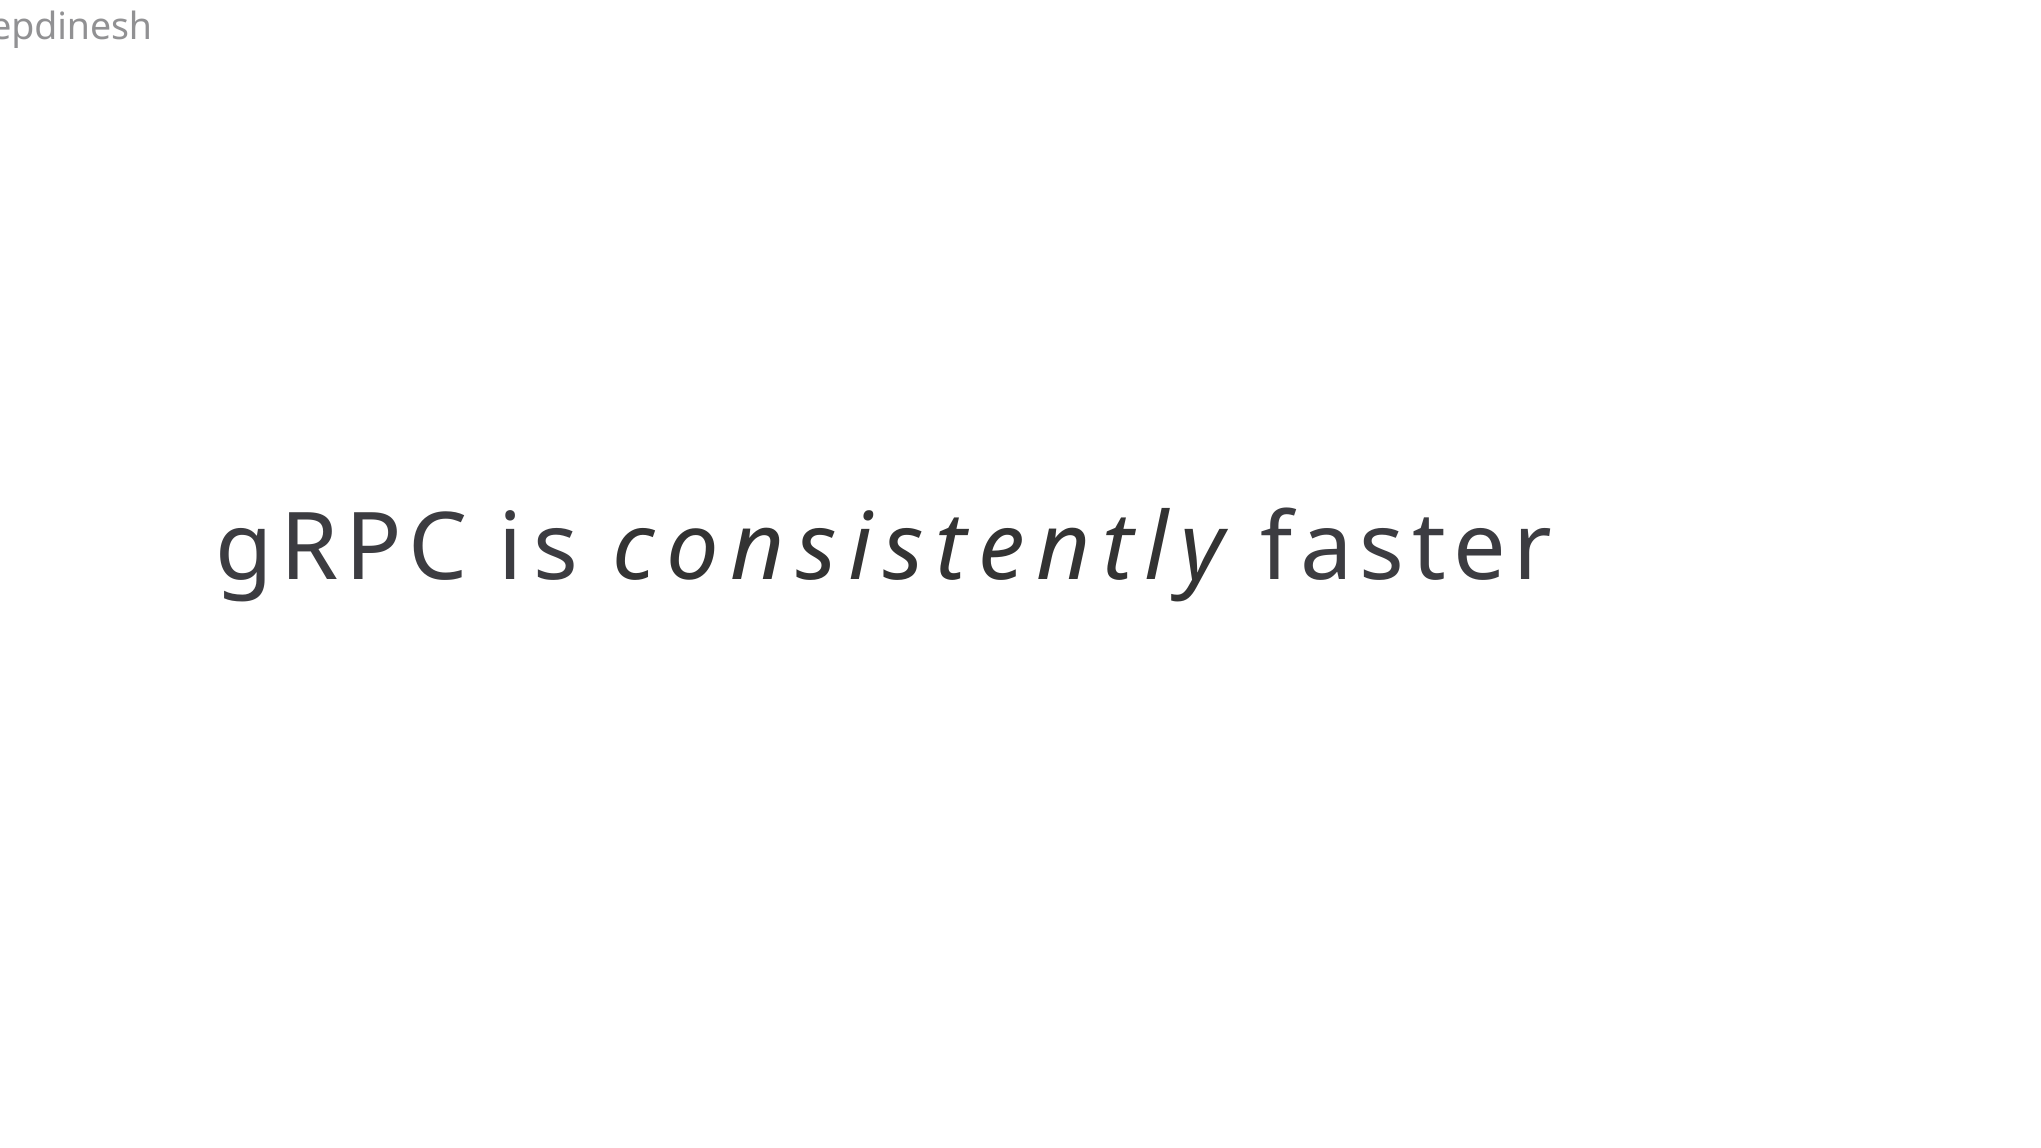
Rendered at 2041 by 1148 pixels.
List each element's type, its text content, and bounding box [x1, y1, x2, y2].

title gRPC is consistently faster [212, 483, 1827, 679]
